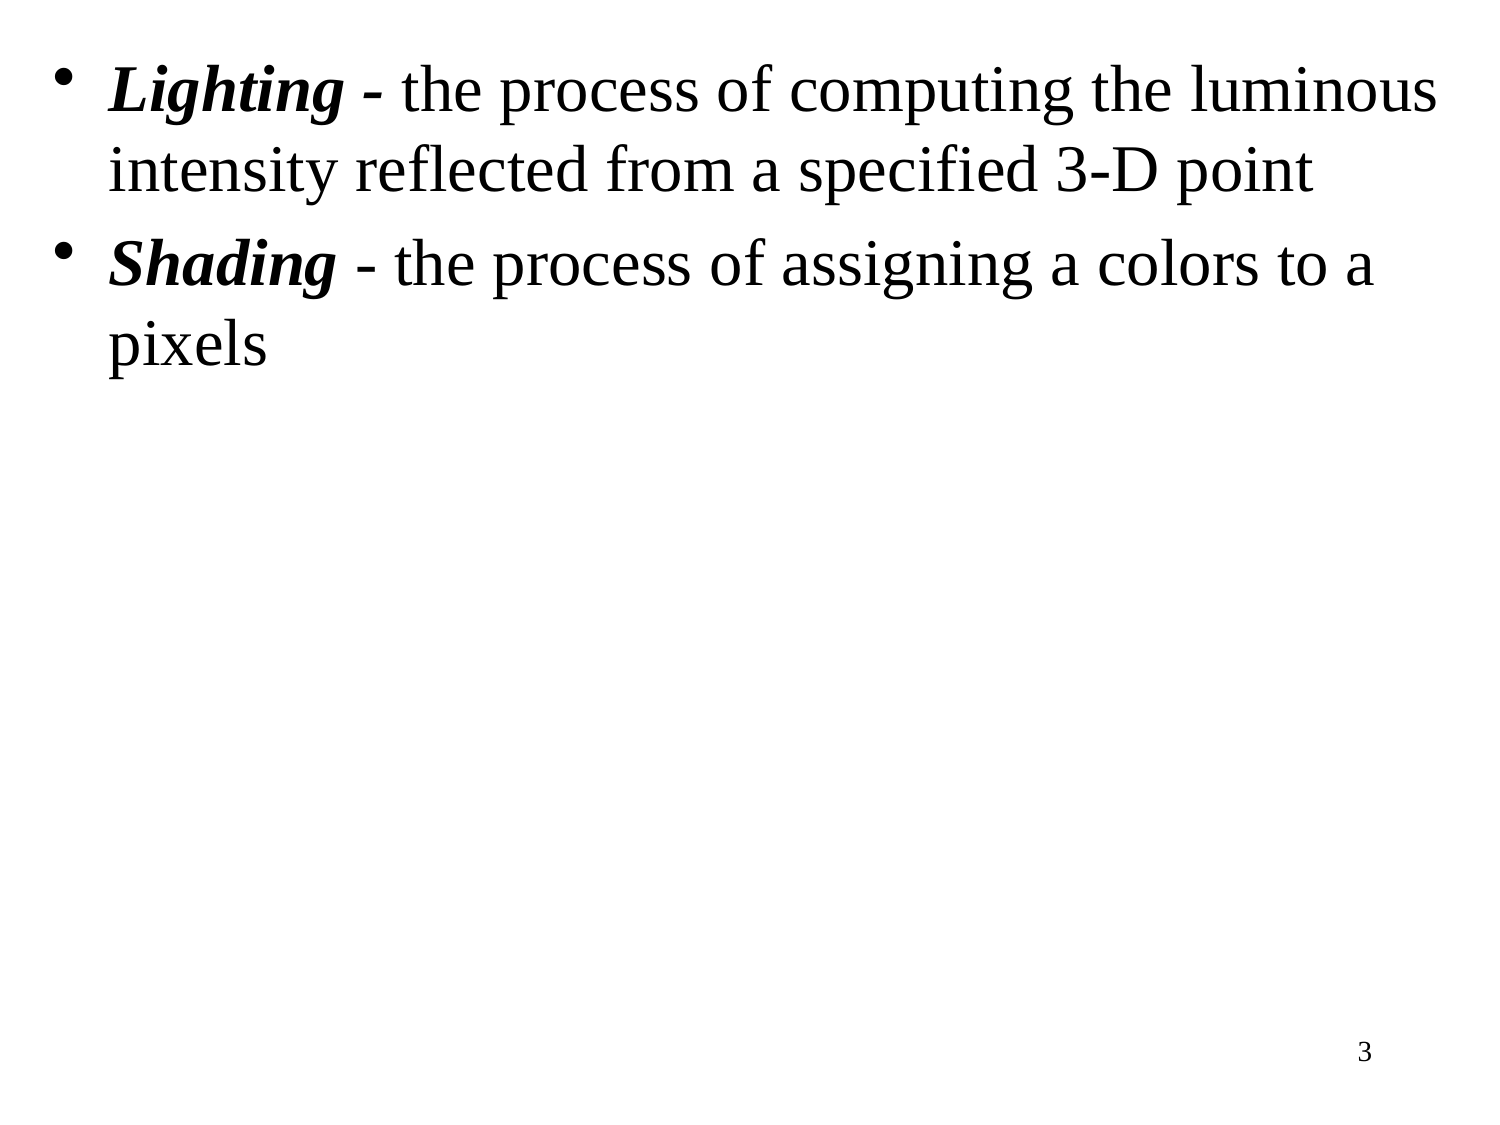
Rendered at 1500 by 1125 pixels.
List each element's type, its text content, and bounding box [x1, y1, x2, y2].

slide_number 3 [1074, 1024, 1388, 1101]
list Lighting - the process of computing the luminous intensity reflected from a specified 3-D point Shading - the process of assigning a colors to a pixels [37, 37, 1463, 1075]
